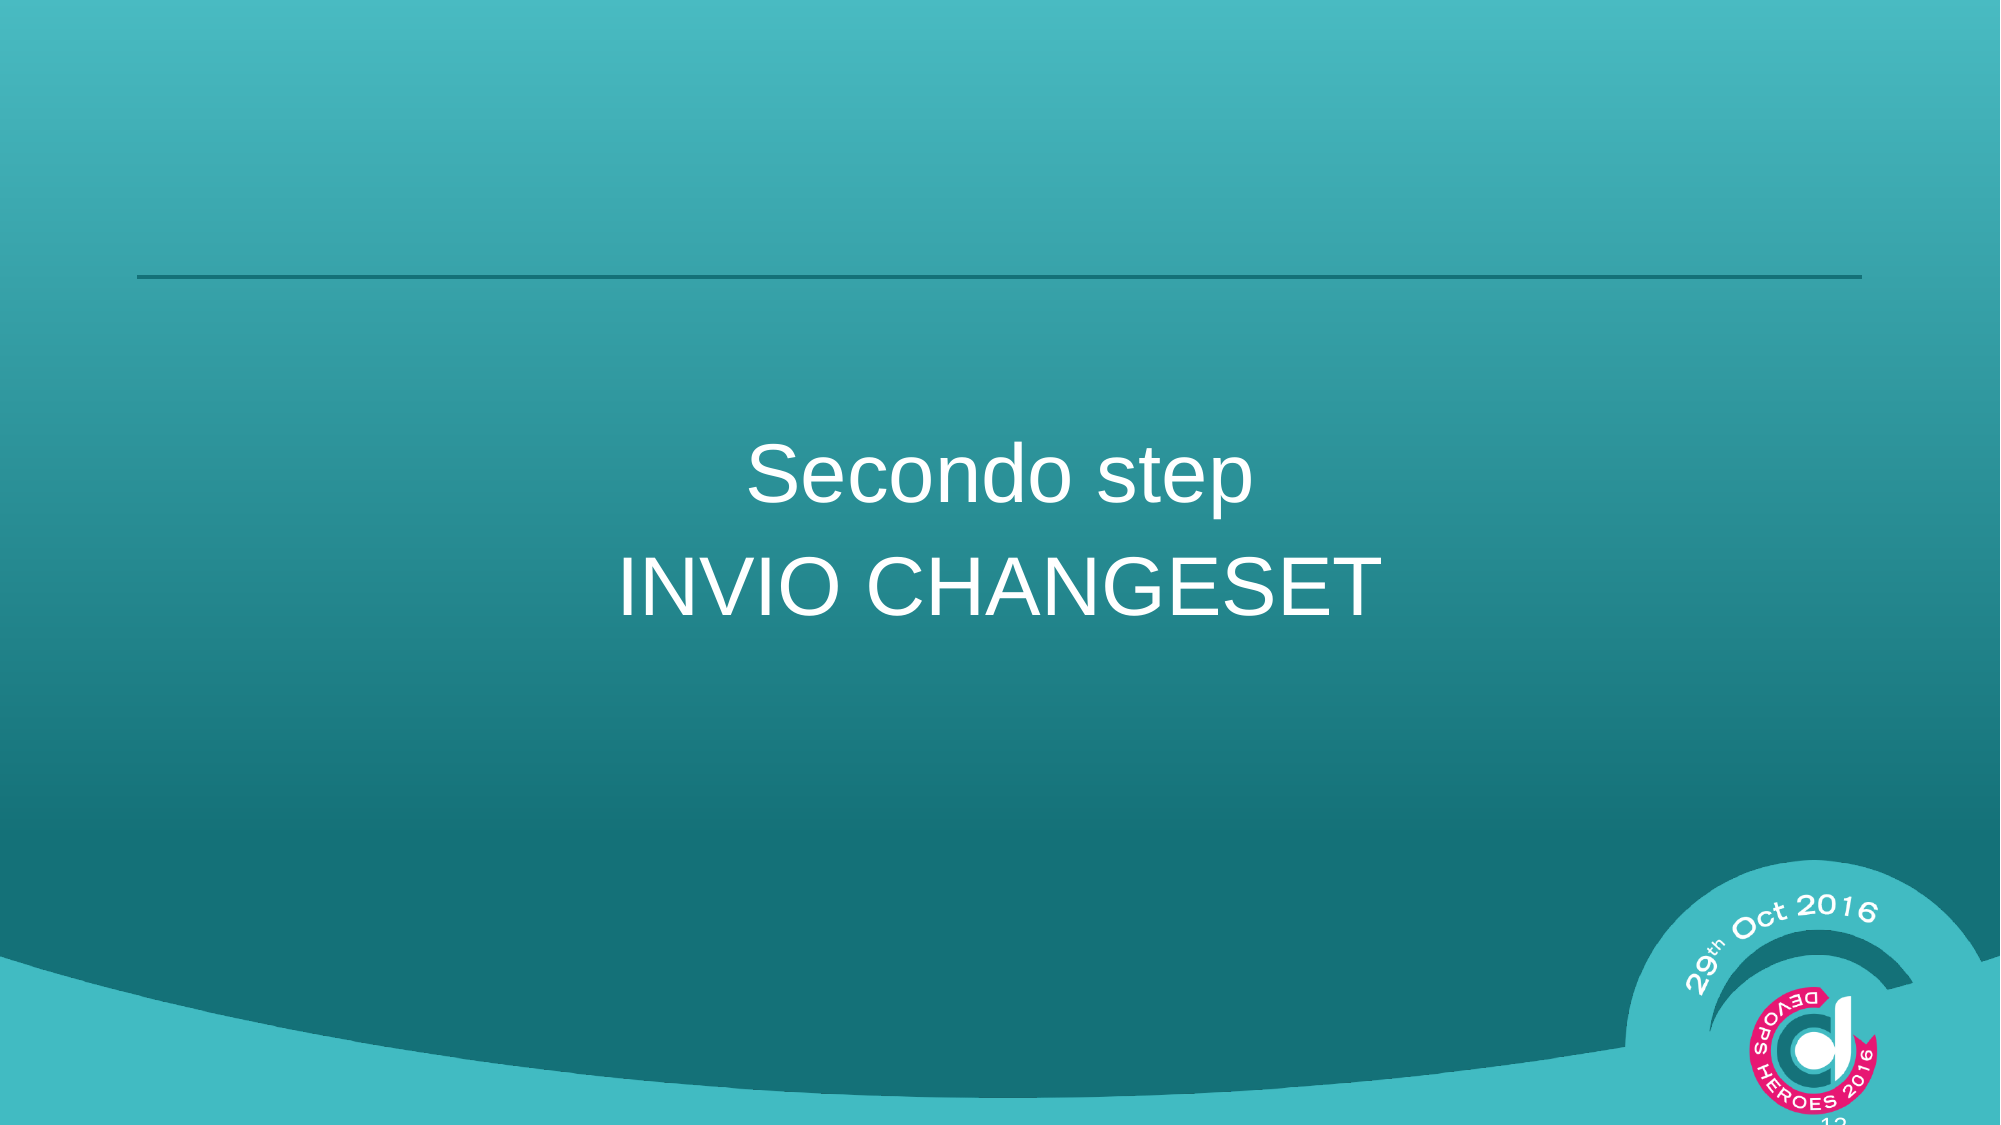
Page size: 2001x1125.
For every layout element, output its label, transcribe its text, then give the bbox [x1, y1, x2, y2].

picture [0, 860, 2000, 1125]
list Secondo step INVIO CHANGESET [137, 299, 1863, 1014]
slide_number 13 [1412, 1095, 1863, 1125]
